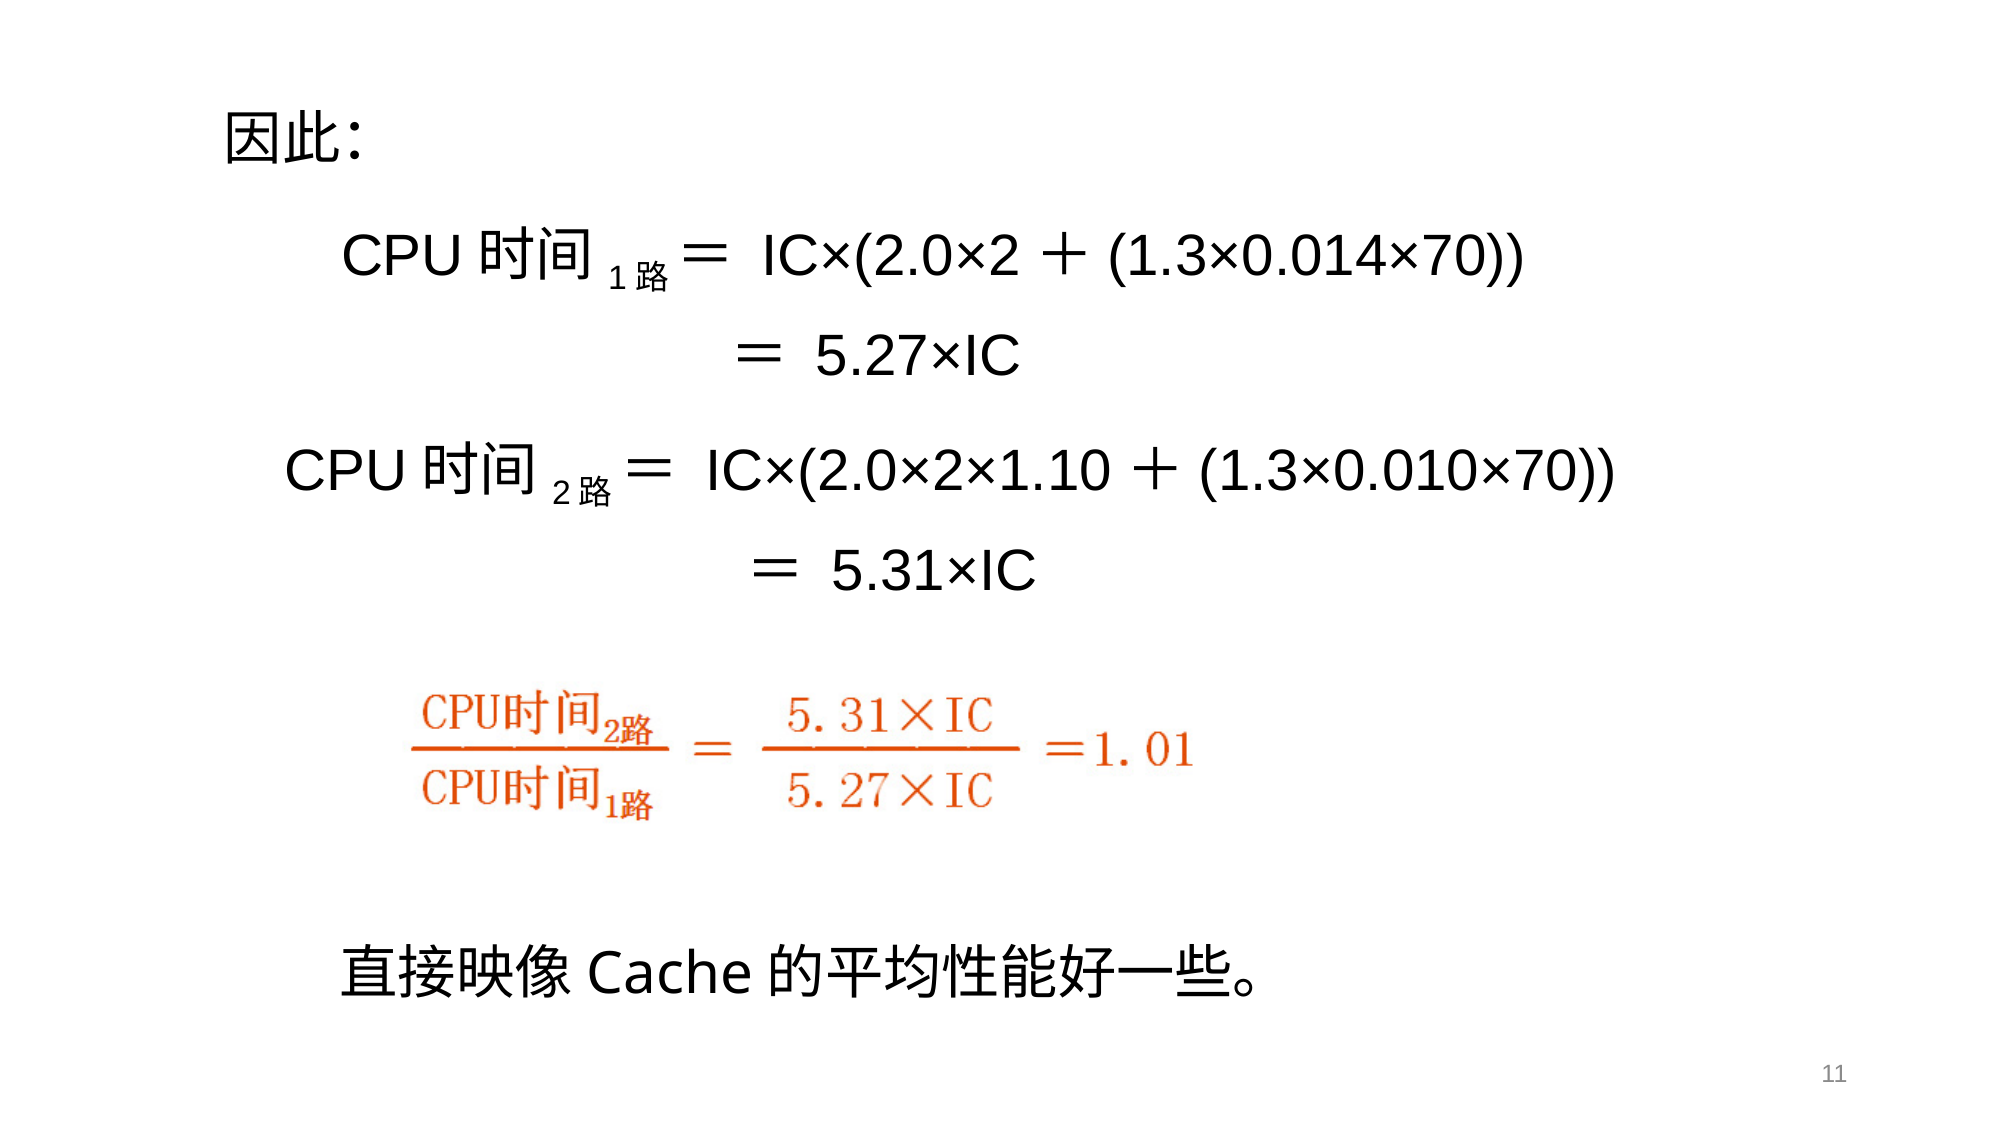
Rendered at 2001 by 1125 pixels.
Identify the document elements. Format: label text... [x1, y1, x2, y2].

slide_number 11 [1412, 1042, 1863, 1103]
list 因此： CPU时间1路 ＝ IC×(2.0×2＋(1.3×0.014×70)) ＝ 5.27×IC CPU时间2路 ＝ IC×(2.0×2×1.10＋(1.3×0.010×70)) ＝ 5.31×IC [208, 102, 1875, 635]
text_box 直接映像Cache的平均性能好一些。 [324, 927, 1350, 1013]
picture [379, 658, 1234, 859]
